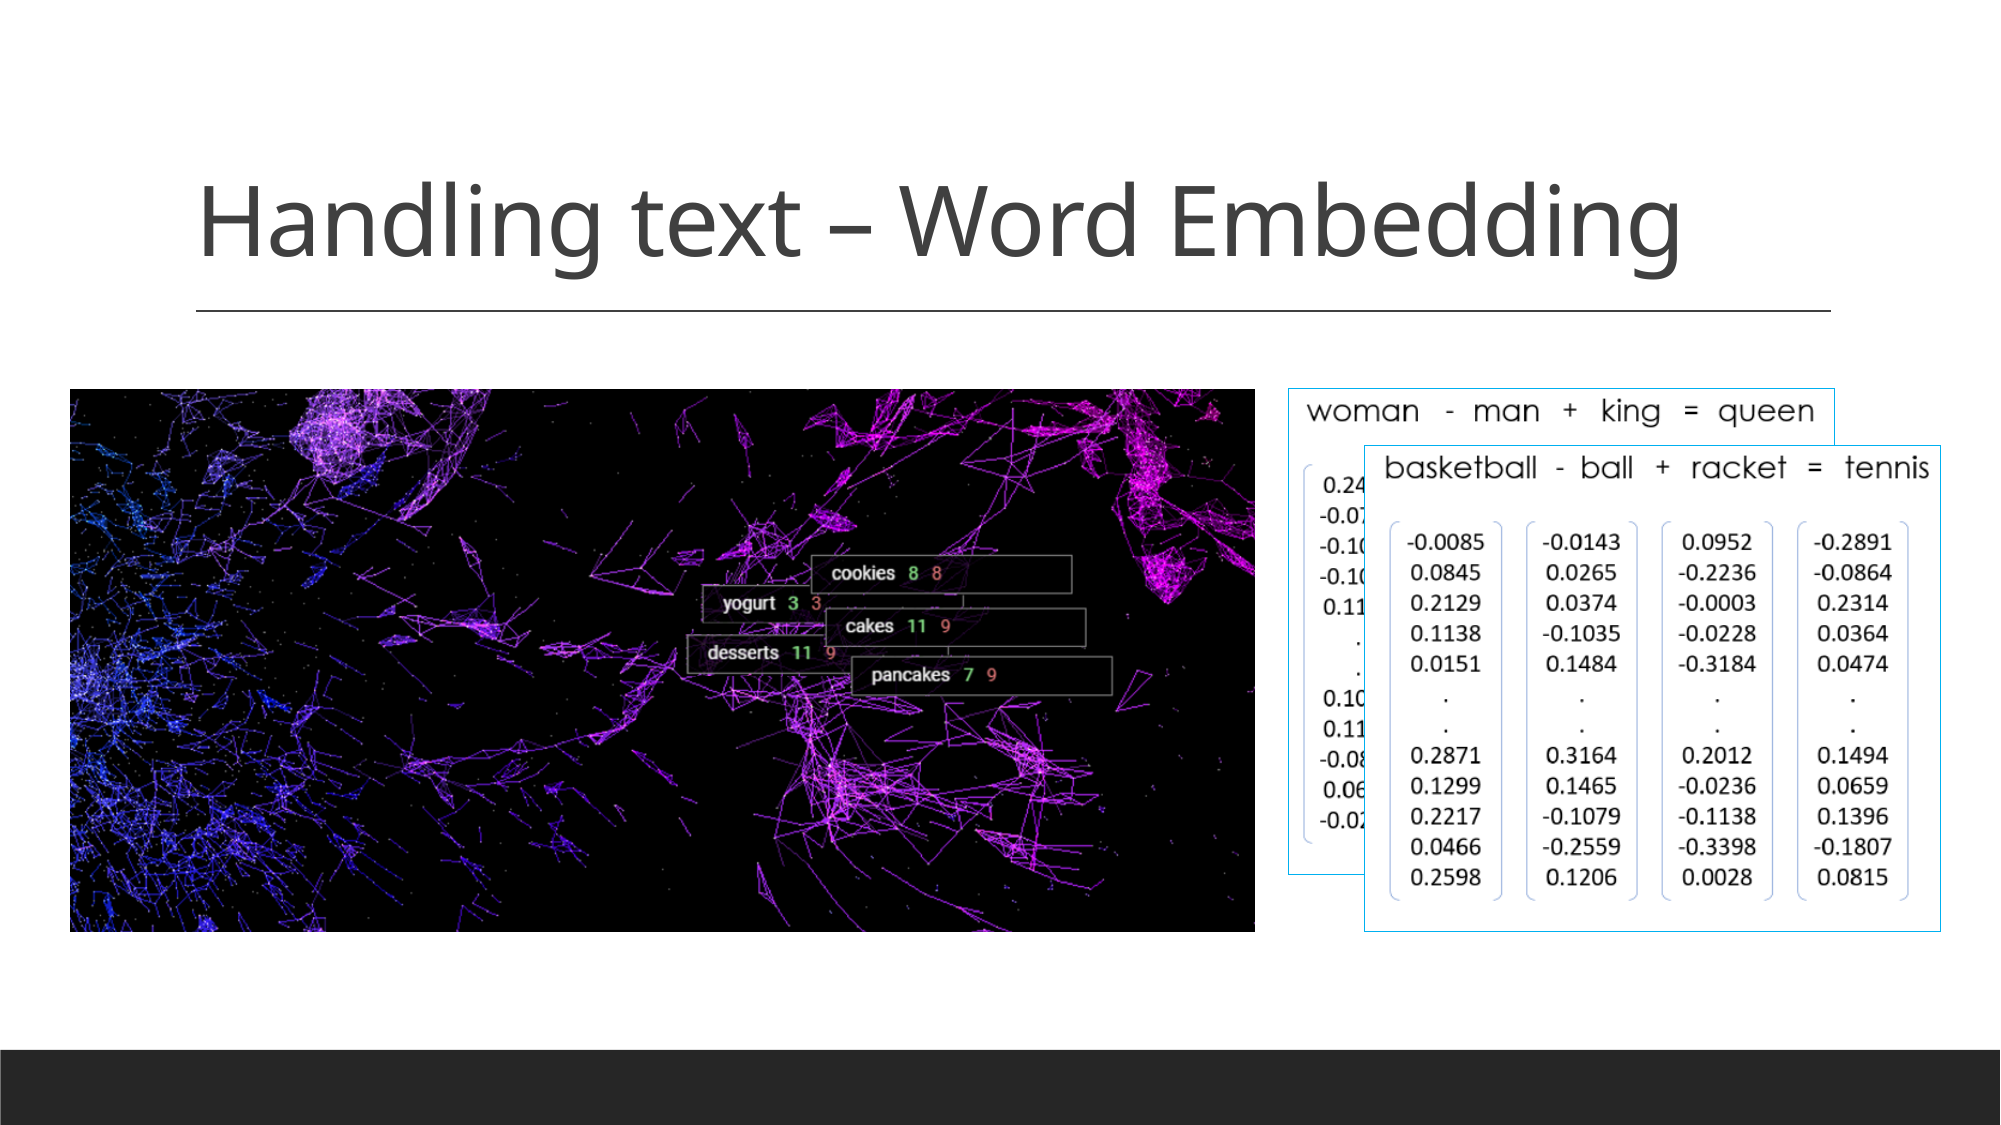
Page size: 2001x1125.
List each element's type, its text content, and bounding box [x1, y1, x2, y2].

picture [70, 388, 1255, 933]
picture [1290, 390, 1833, 873]
title Handling text – Word Embedding [180, 47, 1830, 285]
picture [1366, 447, 1939, 930]
